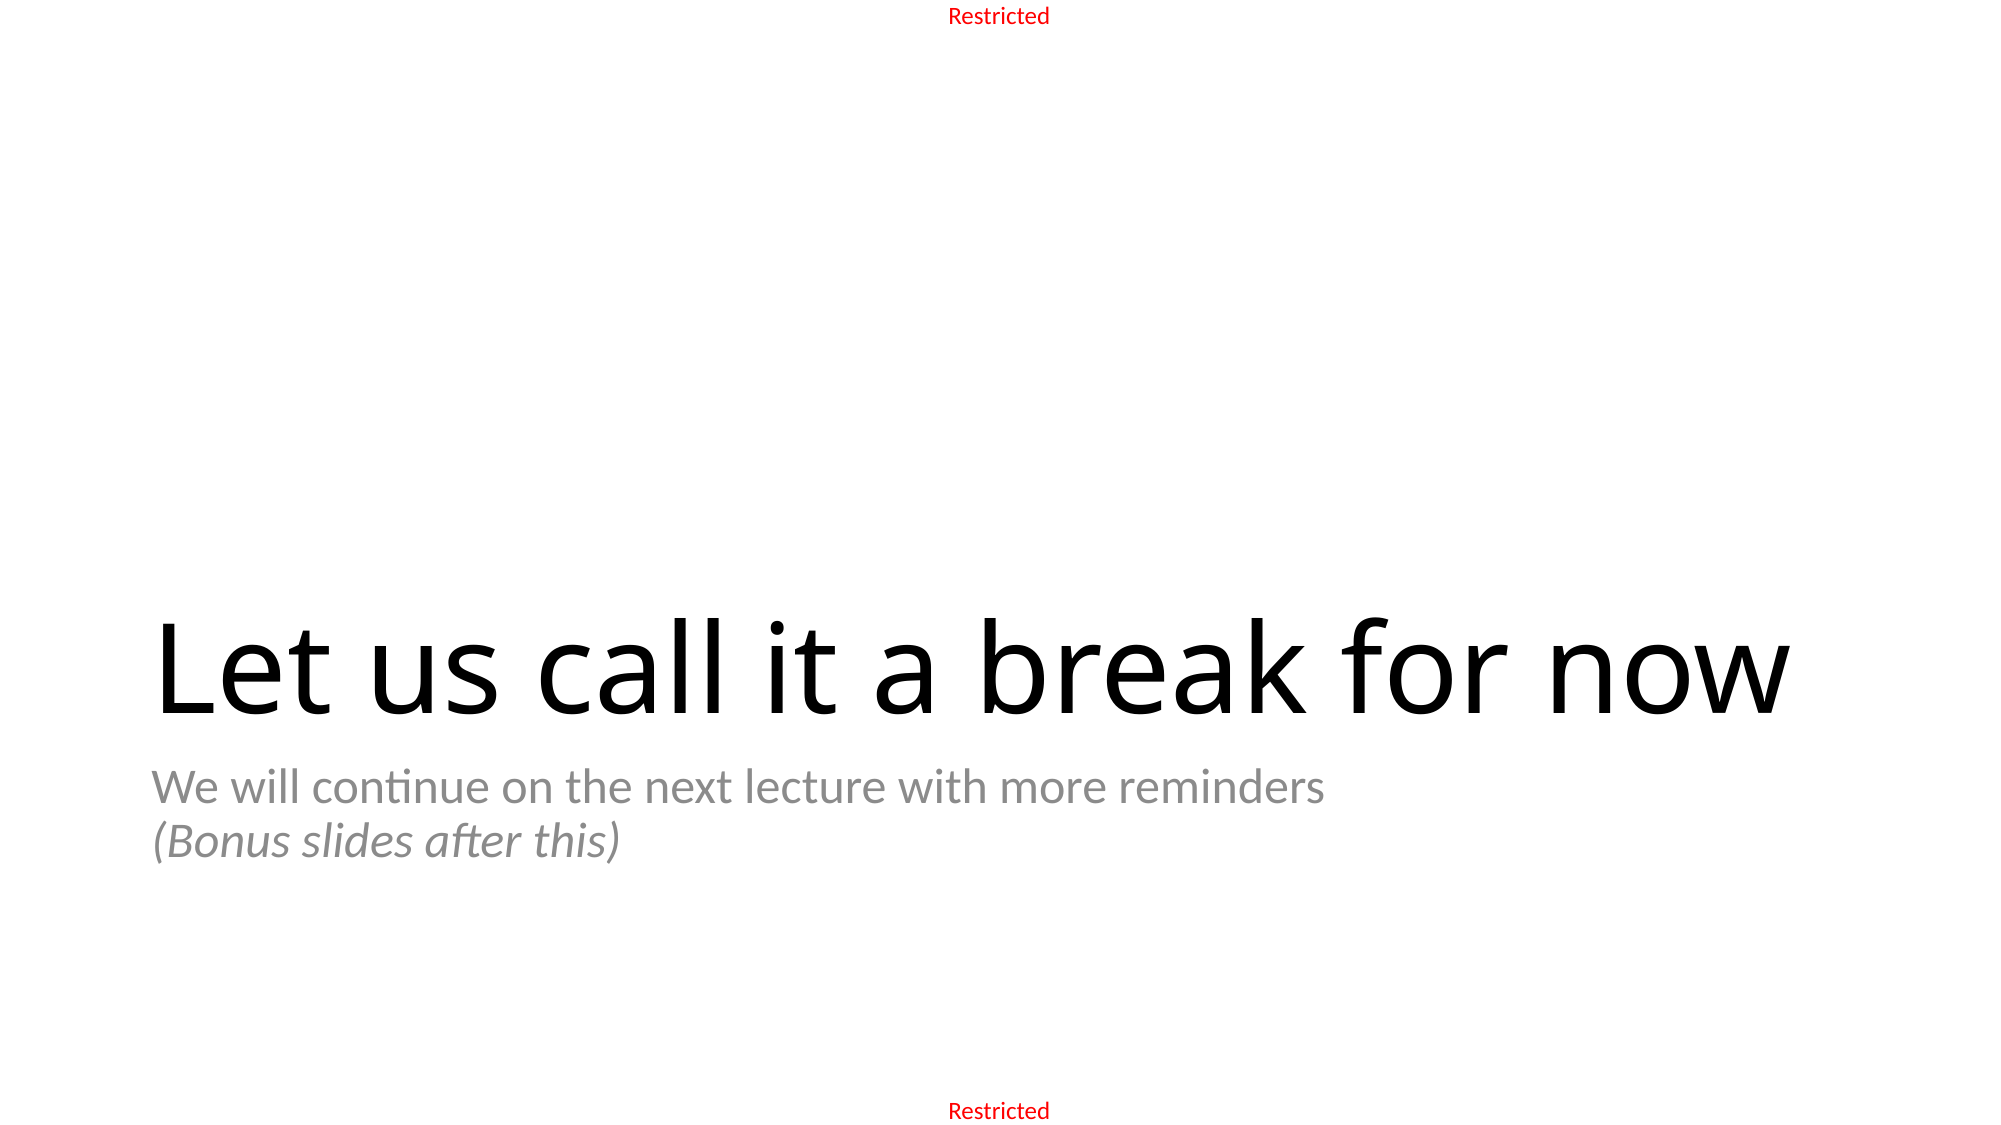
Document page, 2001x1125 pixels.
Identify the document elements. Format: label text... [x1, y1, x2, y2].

list We will continue on the next lecture with more reminders (Bonus slides after this) [136, 752, 1862, 999]
title Let us call it a break for now [136, 280, 1862, 749]
